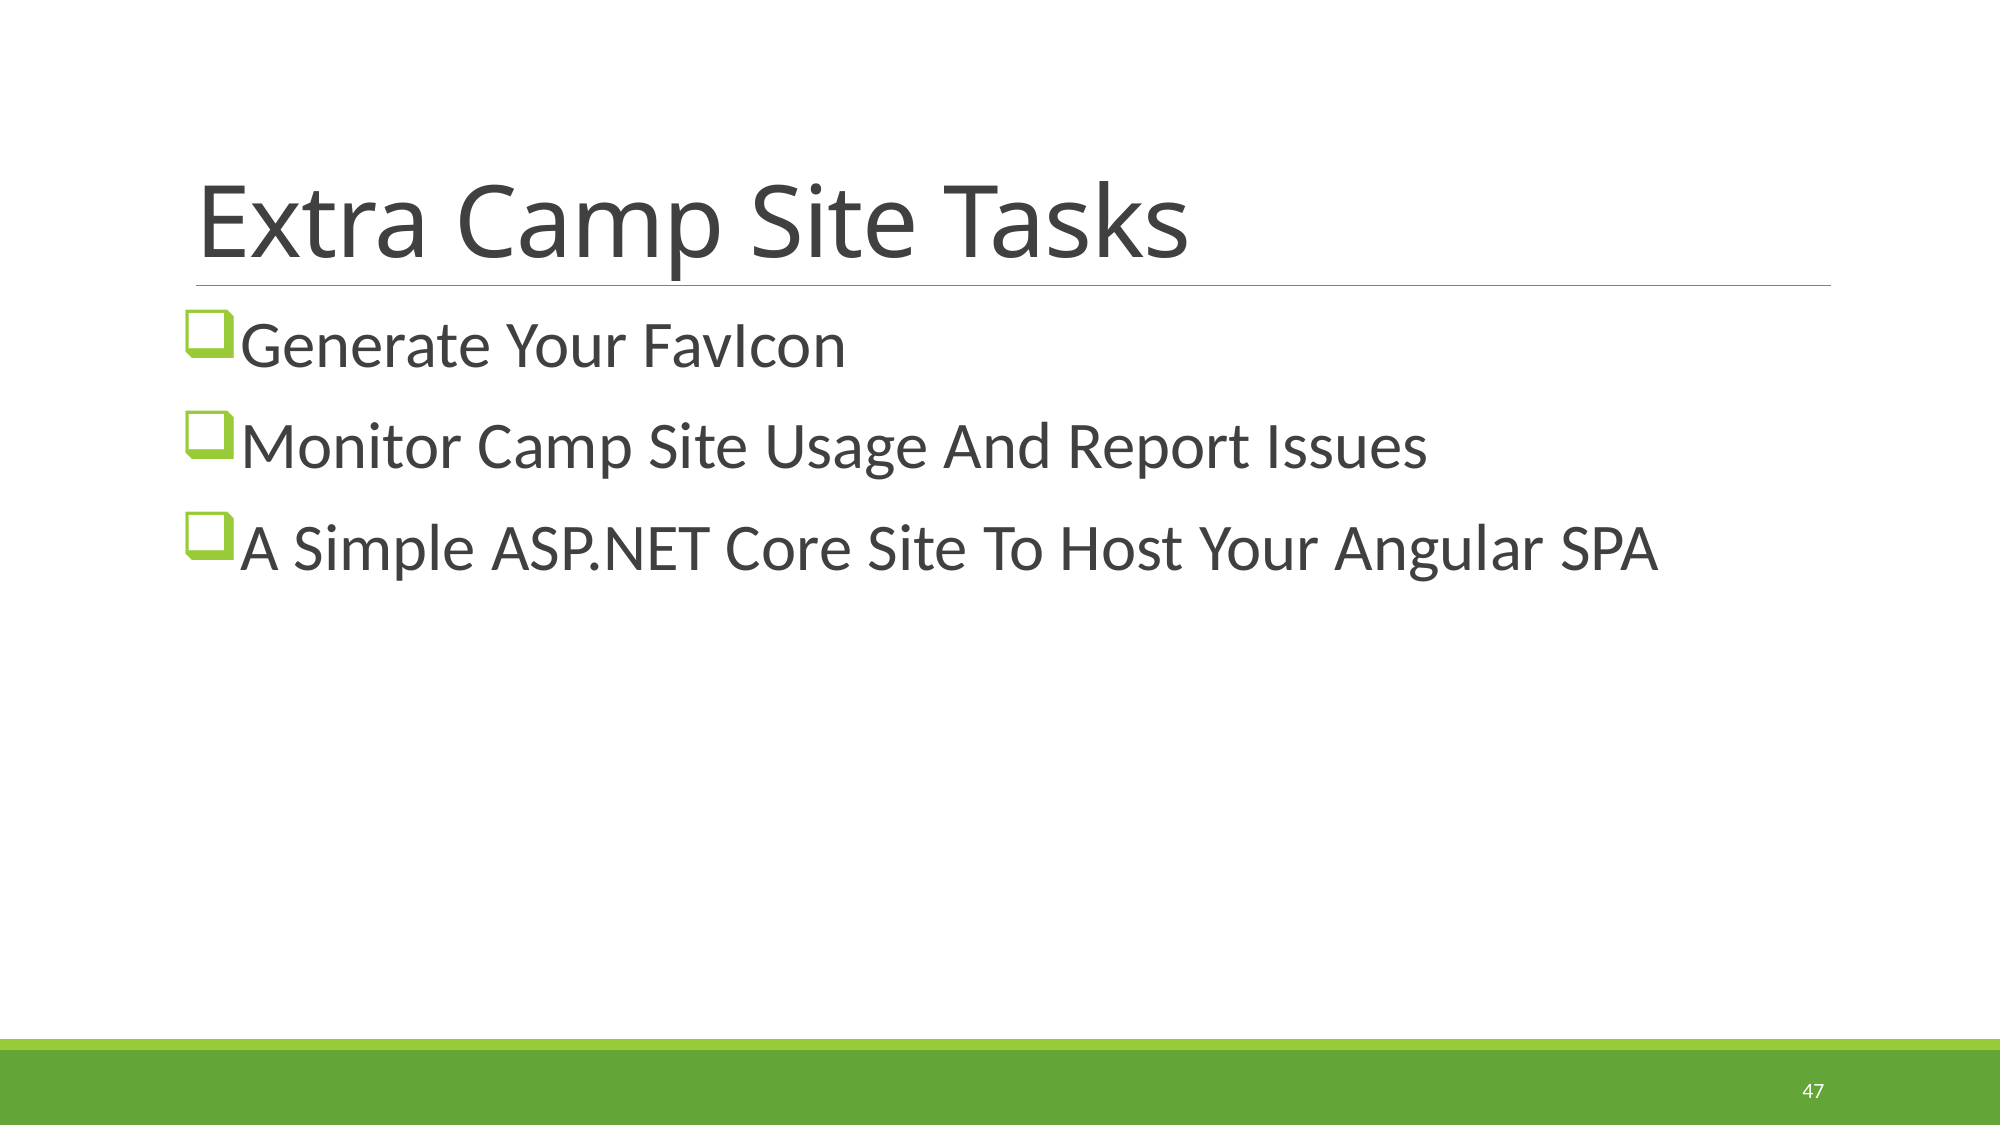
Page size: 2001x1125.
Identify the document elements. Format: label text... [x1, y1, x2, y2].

title Extra Camp Site Tasks [180, 47, 1830, 285]
list Generate Your FavIcon Monitor Camp Site Usage And Report Issues A Simple ASP.NET Core Site To Host Your Angular SPA [180, 302, 1830, 963]
slide_number 47 [1624, 1059, 1840, 1120]
